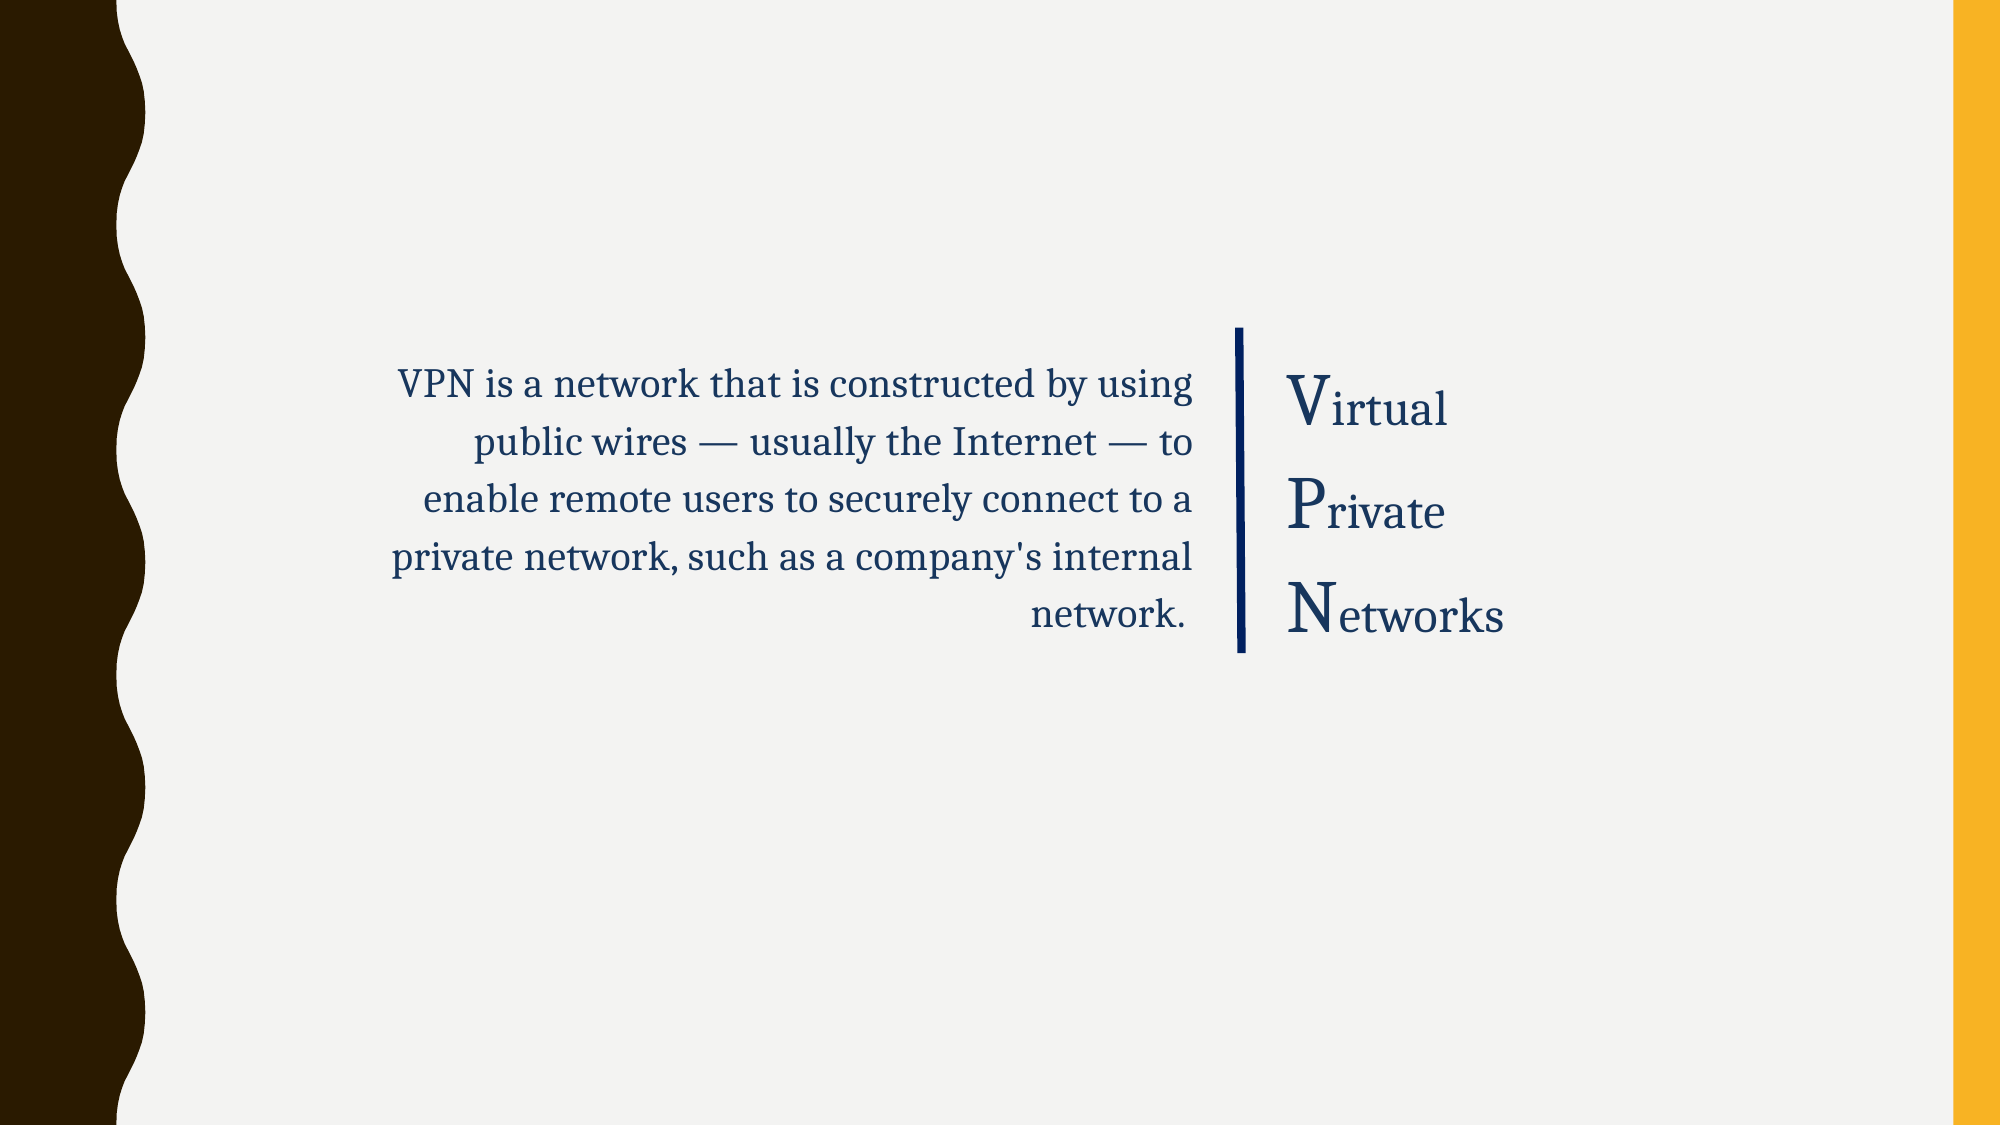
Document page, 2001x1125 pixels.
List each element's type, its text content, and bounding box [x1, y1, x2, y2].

text_box VPN is a network that is constructed by using public wires — usually the Internet — to enable remote users to securely connect to a private network, such as a company's internal network. [334, 341, 1210, 701]
text_box Virtual Private Networks [1271, 329, 1653, 759]
